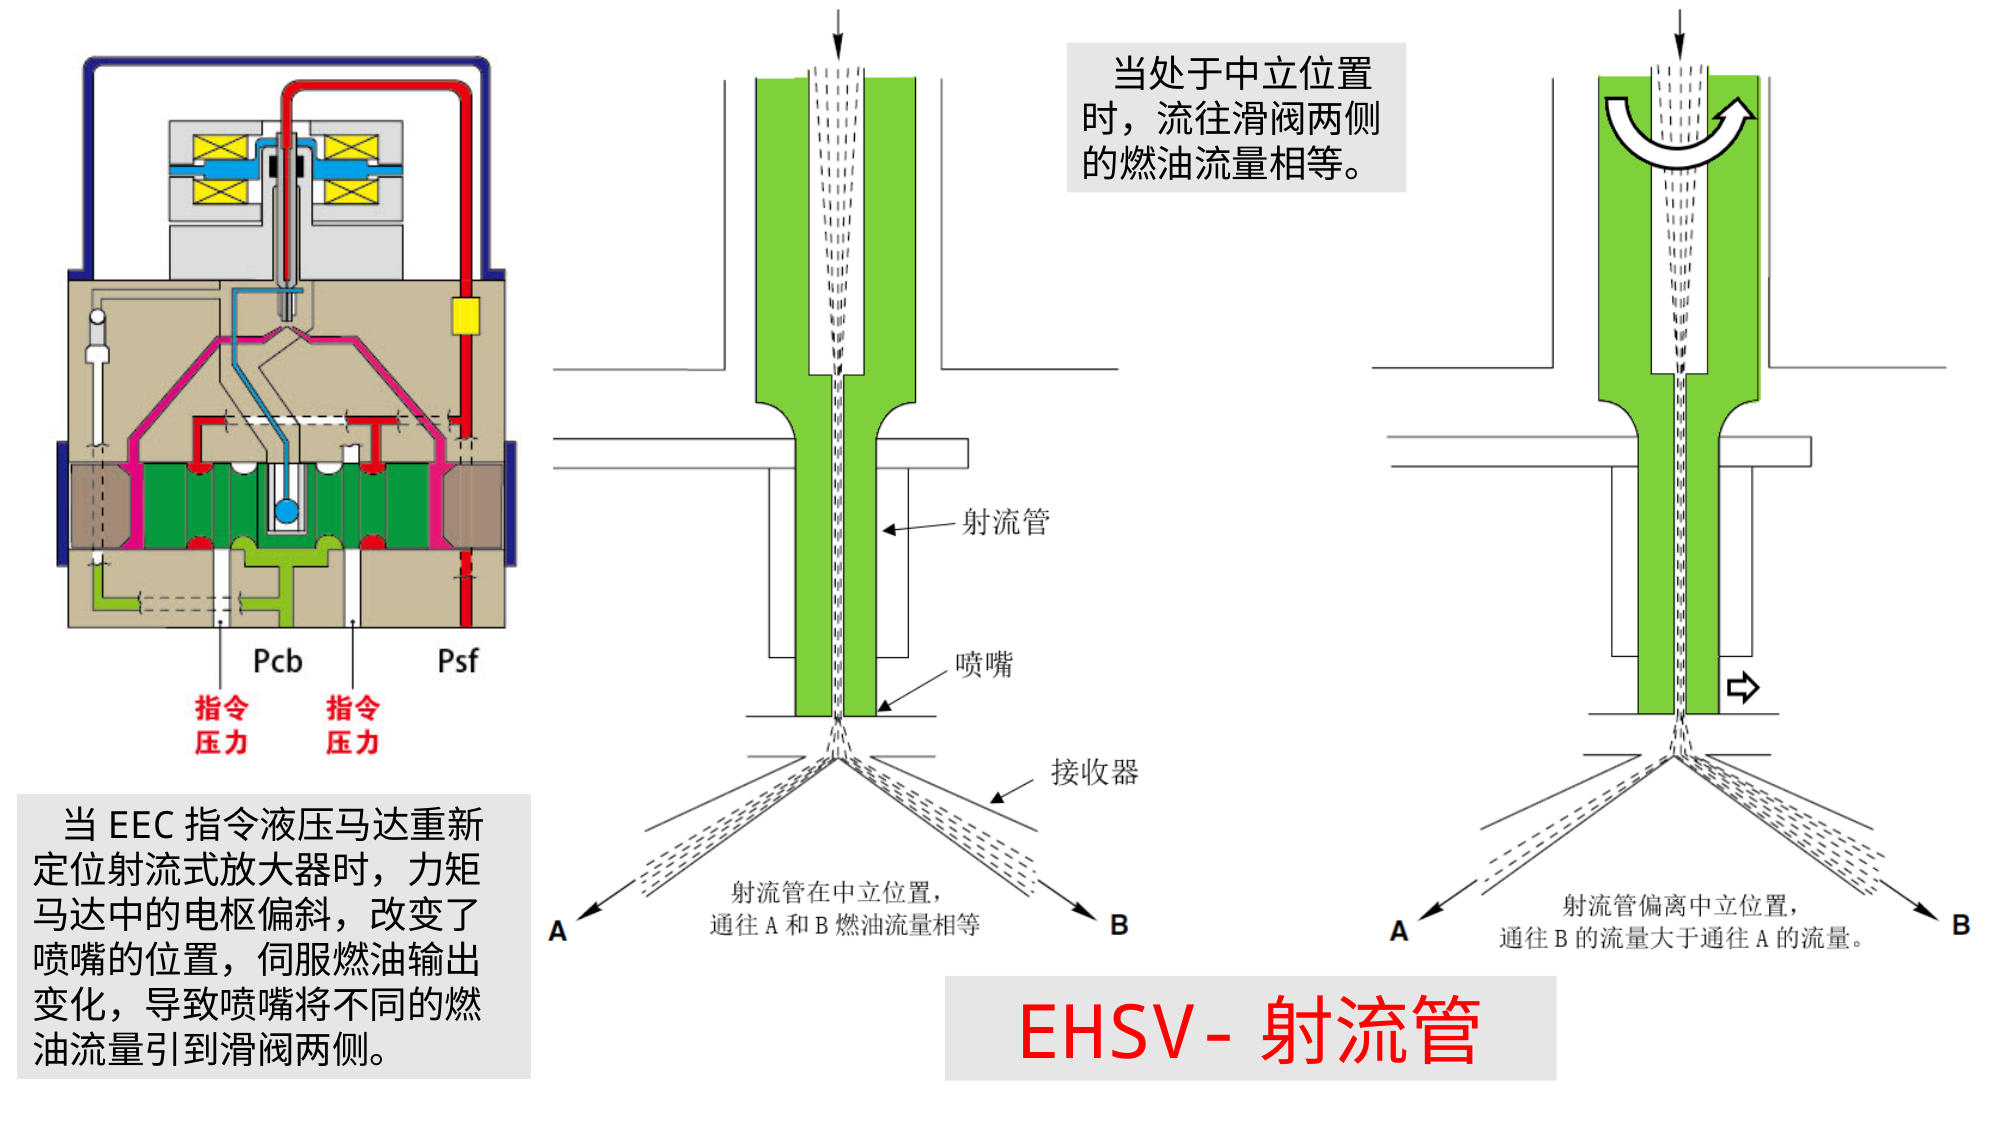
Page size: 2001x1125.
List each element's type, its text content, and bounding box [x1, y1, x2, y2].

picture [28, 1, 1987, 960]
text_box EHSV-射流管 [945, 975, 1557, 1081]
text_box 当EEC指令液压马达重新定位射流式放大器时，力矩马达中的电枢偏斜，改变了喷嘴的位置，伺服燃油输出变化，导致喷嘴将不同的燃油流量引到滑阀两侧。 [17, 794, 531, 1079]
